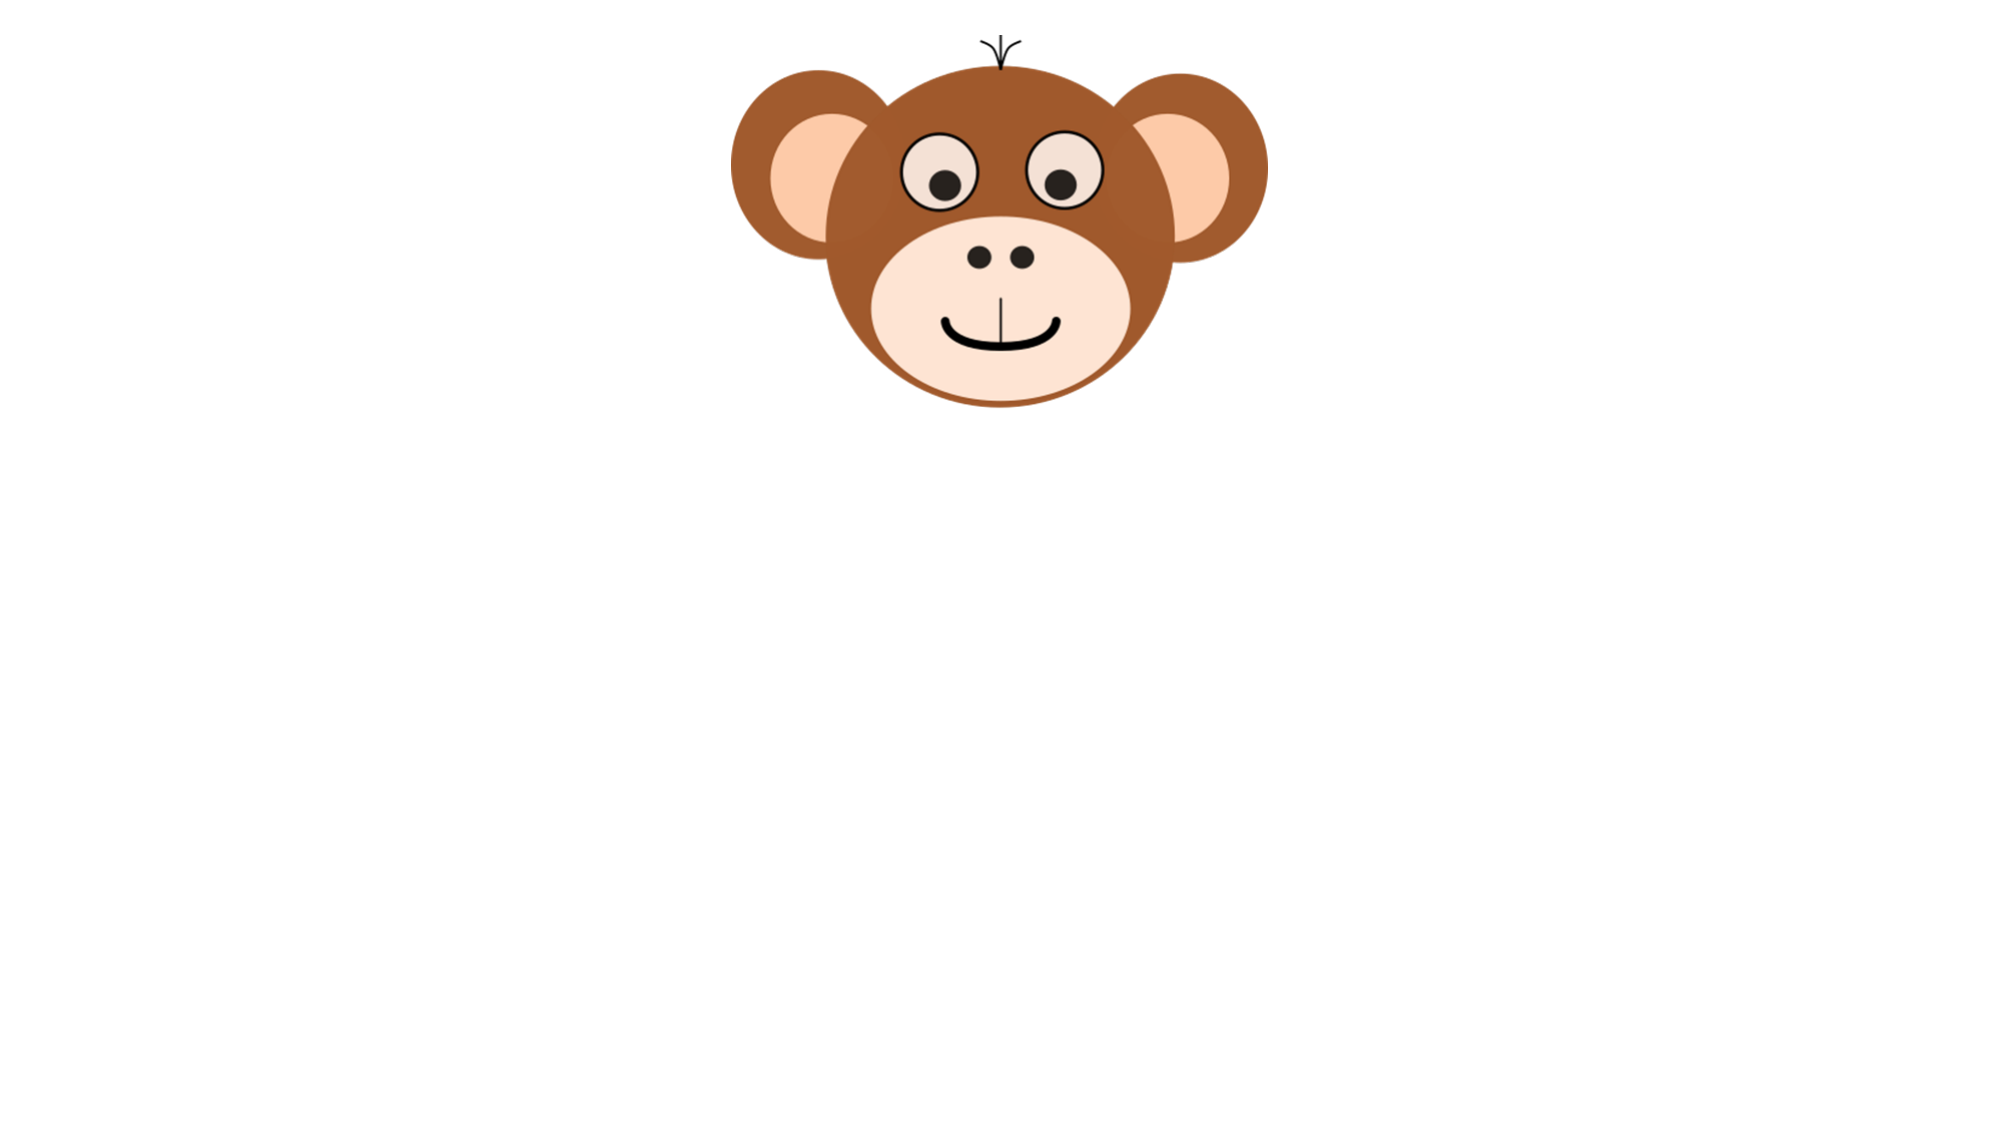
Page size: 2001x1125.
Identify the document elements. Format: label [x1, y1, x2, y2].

picture [731, 35, 1269, 415]
